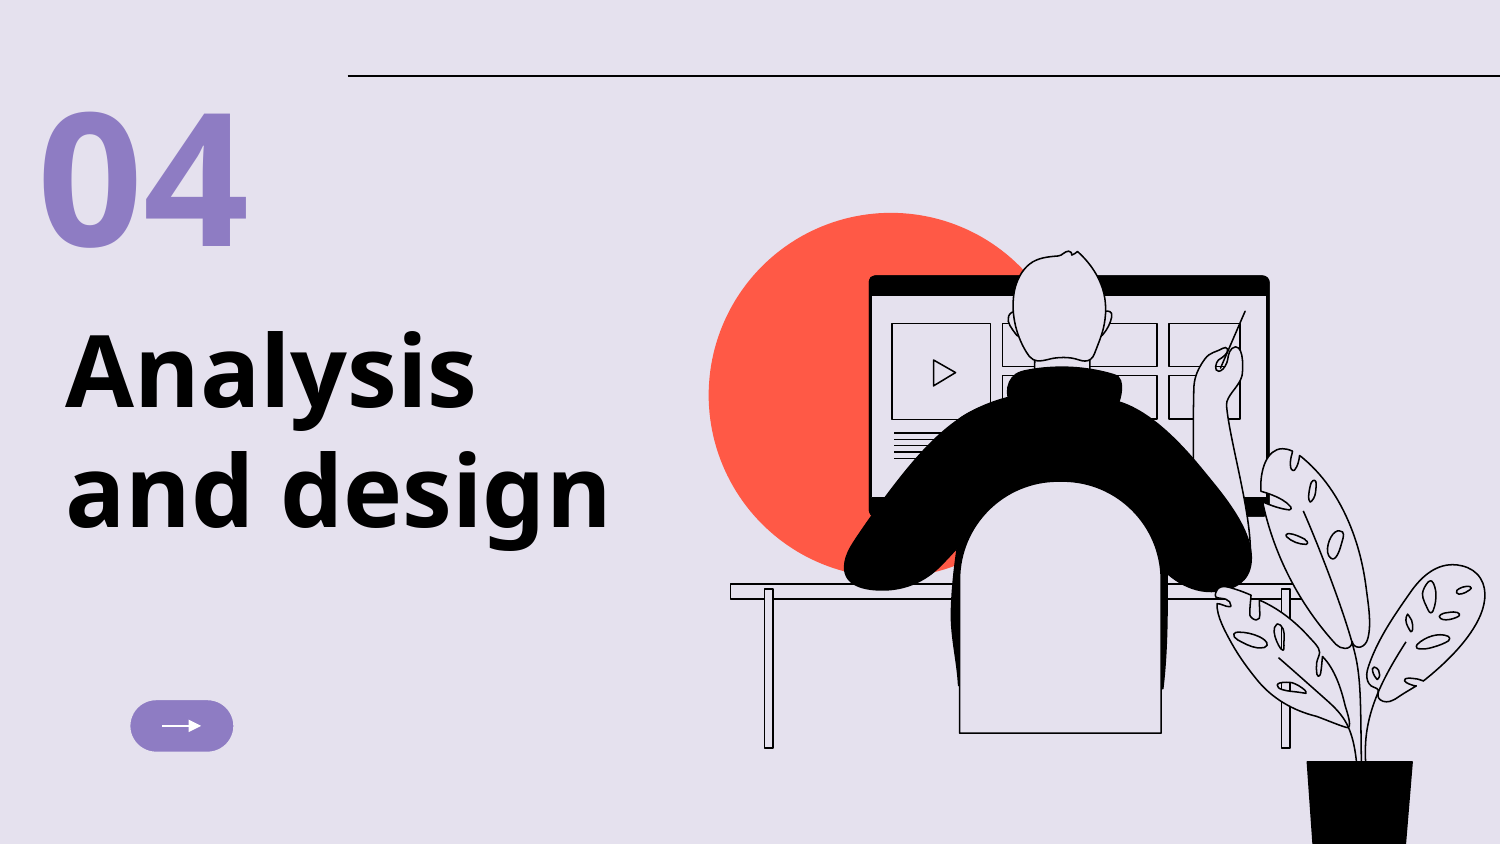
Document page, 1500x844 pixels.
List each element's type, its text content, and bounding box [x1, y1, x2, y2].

text_box [782, 212, 1000, 249]
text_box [730, 250, 1326, 749]
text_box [1213, 448, 1489, 844]
text_box [708, 322, 724, 469]
title Analysis and design [65, 317, 658, 537]
title 04 [37, 46, 351, 250]
